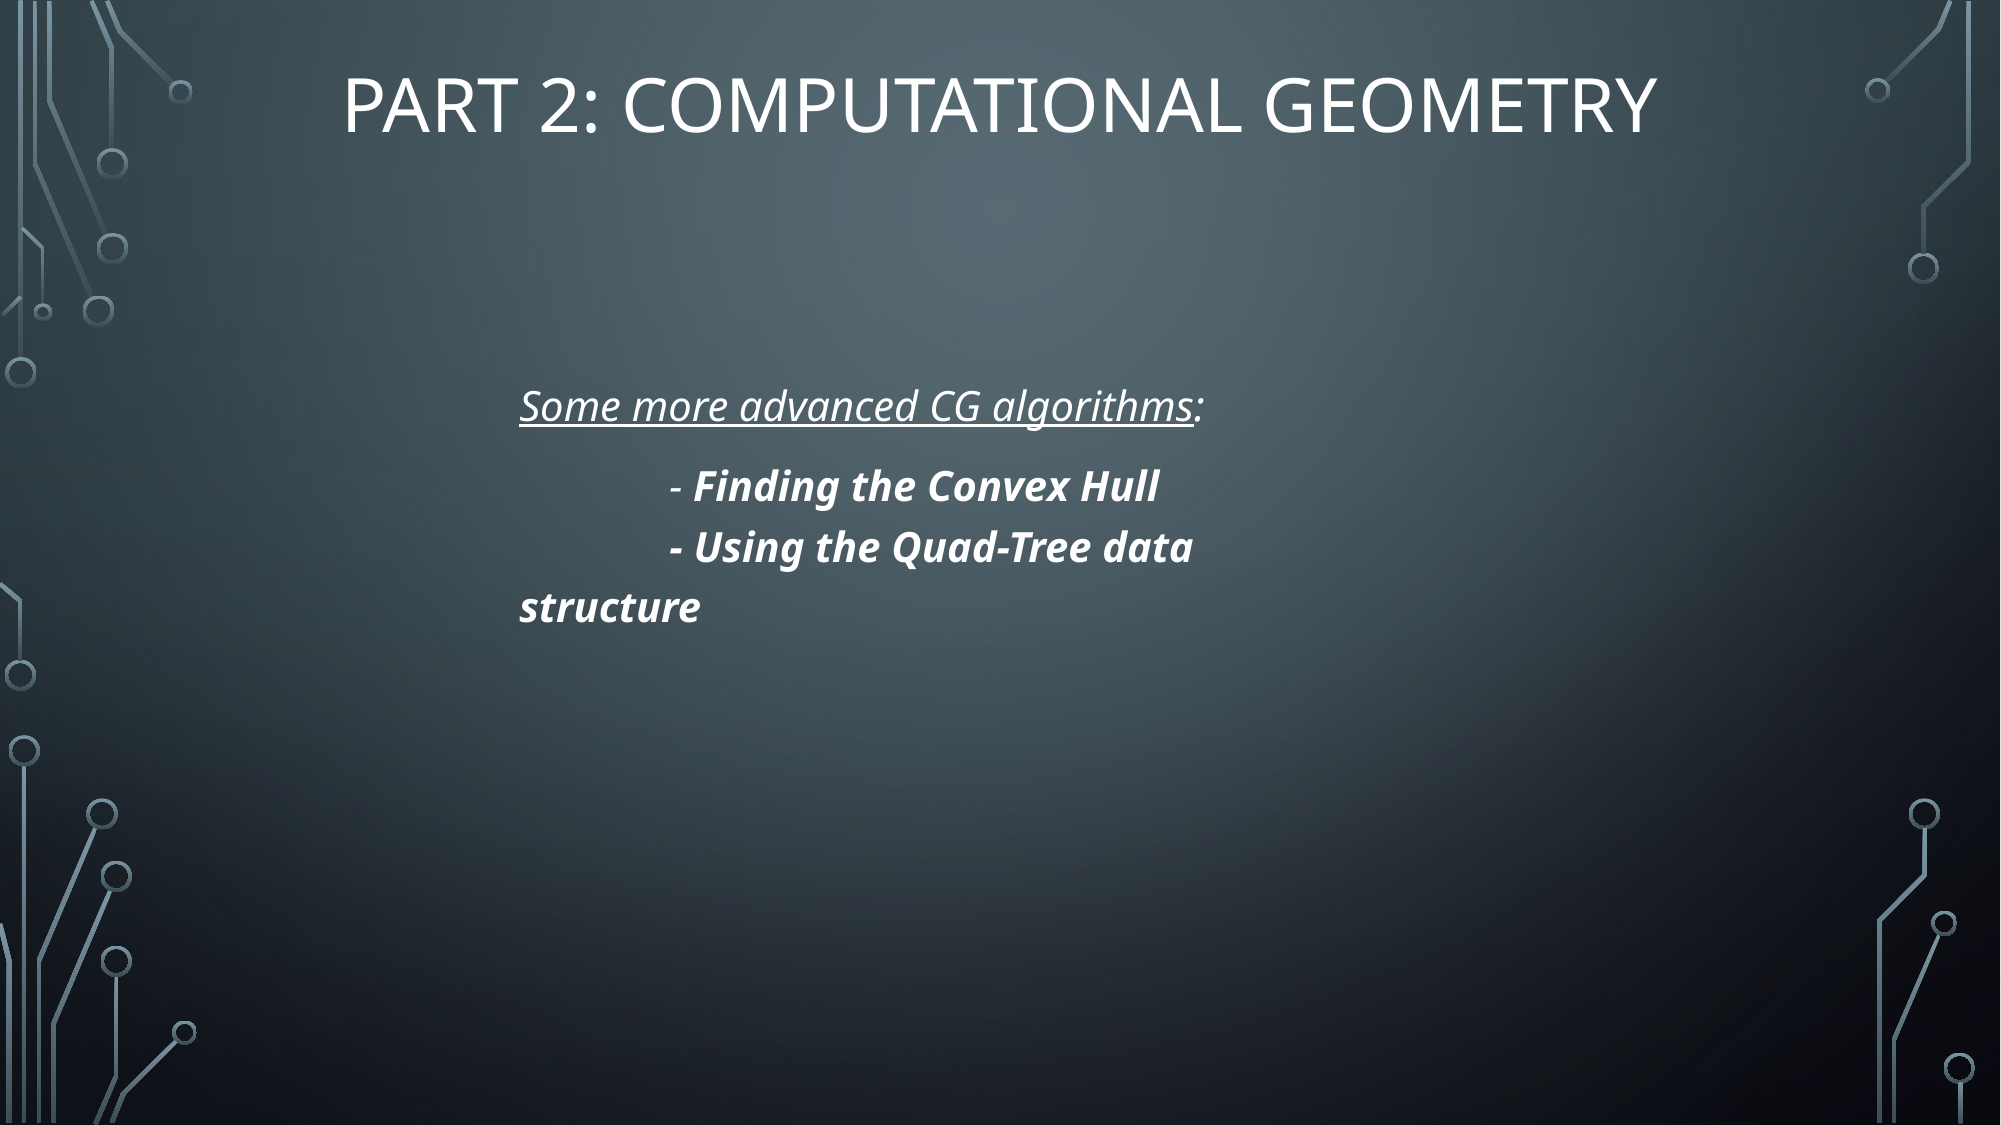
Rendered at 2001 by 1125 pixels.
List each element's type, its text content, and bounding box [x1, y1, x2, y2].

text_box Some more advanced CG algorithms: - Finding the Convex Hull - Using the Quad-Tree data structure [504, 290, 1396, 997]
title Part 2: Computational Geometry [187, 37, 1813, 179]
